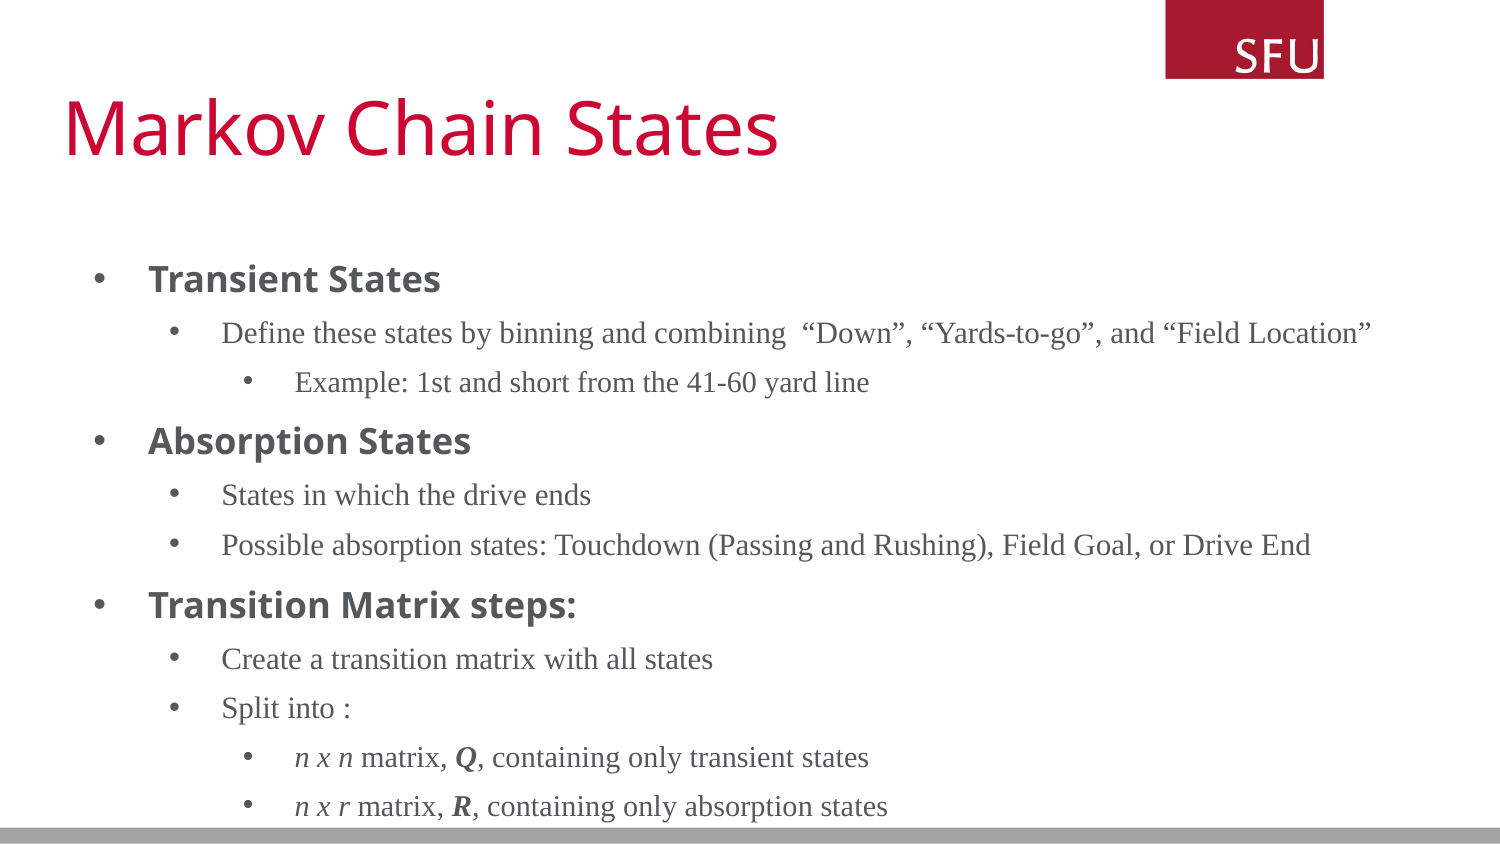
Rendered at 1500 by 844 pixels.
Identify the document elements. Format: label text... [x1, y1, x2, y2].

picture [1165, 0, 1324, 72]
title Markov Chain States [51, 72, 1449, 189]
list Transient States Define these states by binning and combining “Down”, “Yards-to-go”, and “Field Location” Example: 1st and short from the 41-60 yard line Absorption States States in which the drive ends Possible absorption states: Touchdown (Passing and Rushing), Field Goal, or Drive End Transition Matrix steps: Create a transition matrix with all states Split into : n x n matrix, Q, containing only transient states n x r matrix, R, containing only absorption states [63, 244, 1437, 834]
